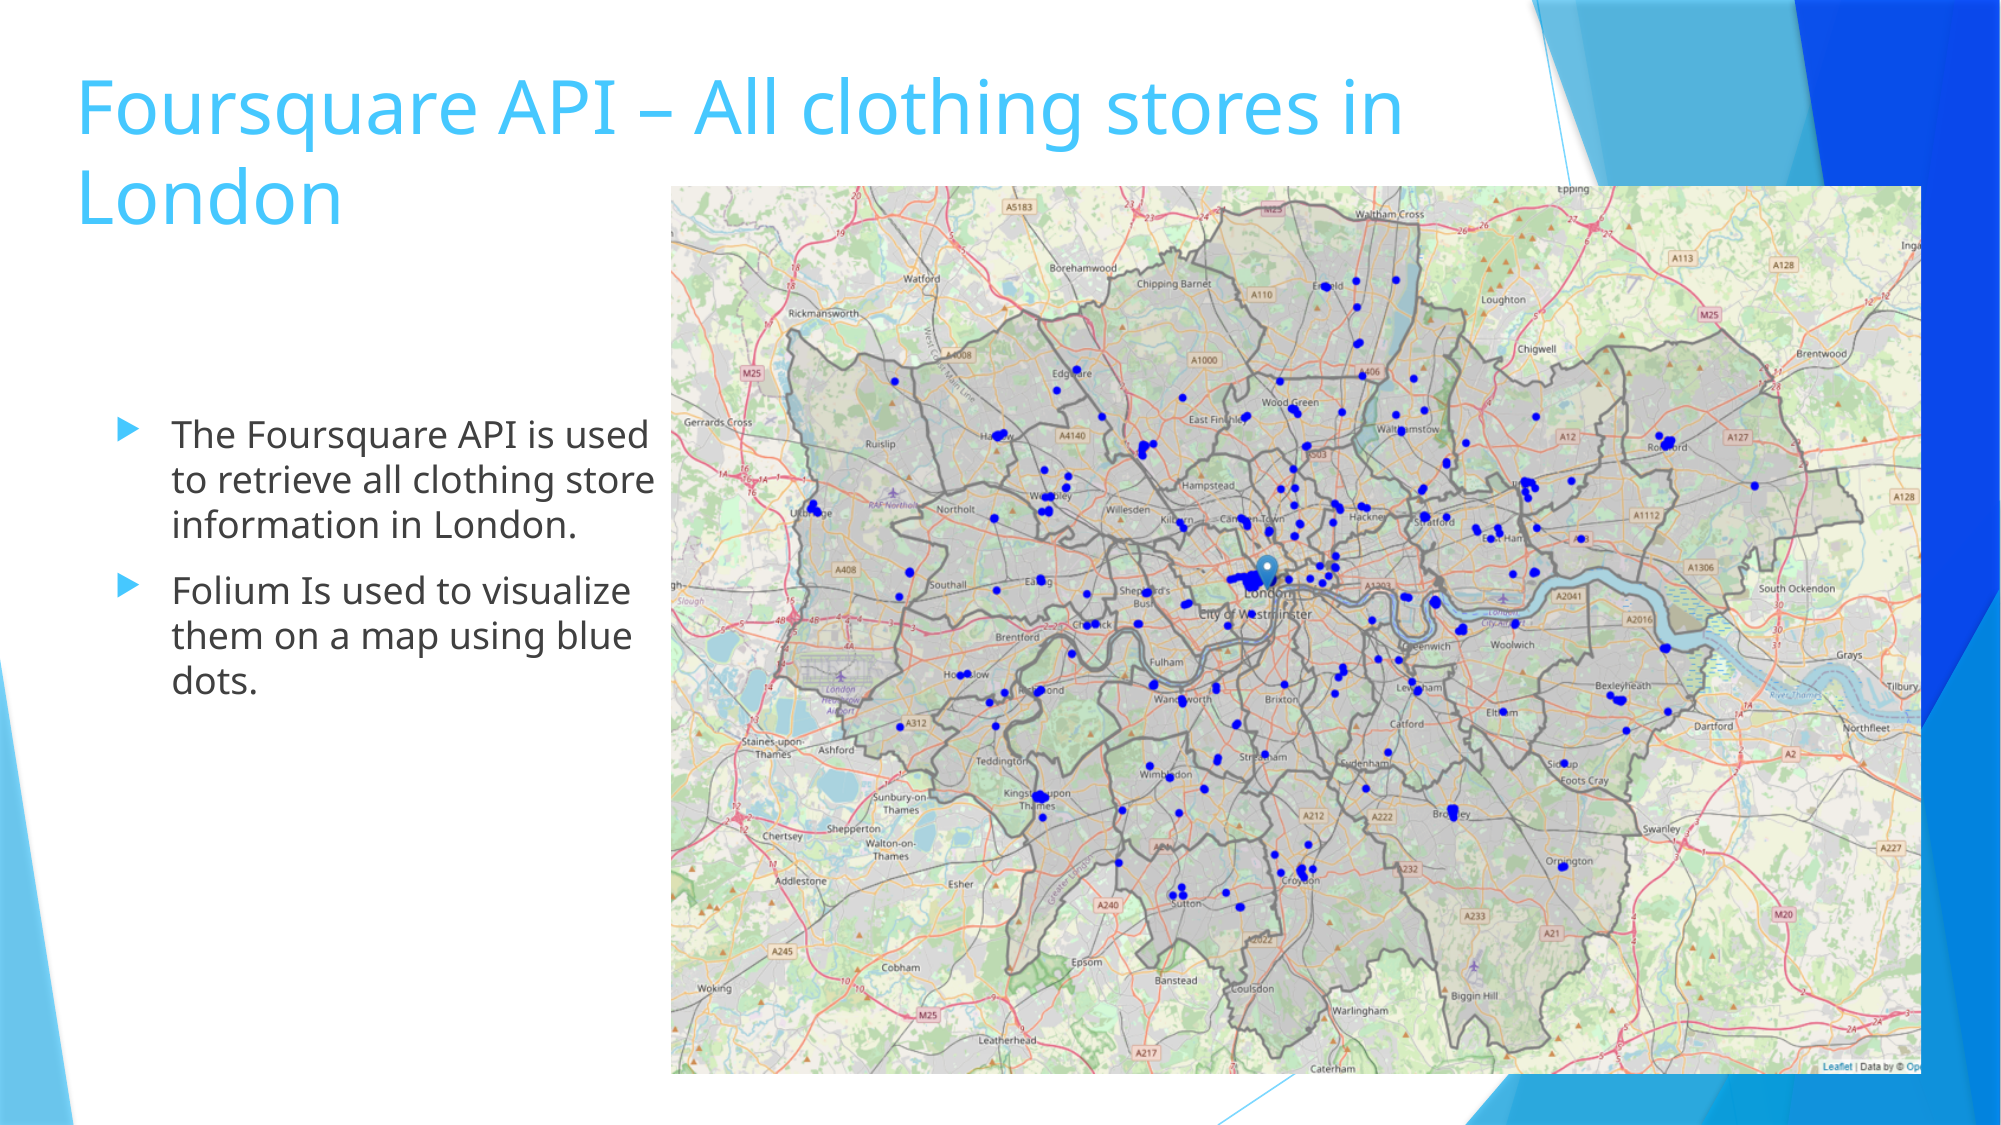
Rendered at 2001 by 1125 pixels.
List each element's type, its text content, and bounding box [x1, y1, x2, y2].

title Foursquare API – All clothing stores in London [60, 51, 1471, 269]
list The Foursquare API is used to retrieve all clothing store information in London. Folium Is used to visualize them on a map using blue dots. [99, 403, 665, 741]
picture [670, 186, 1922, 1075]
